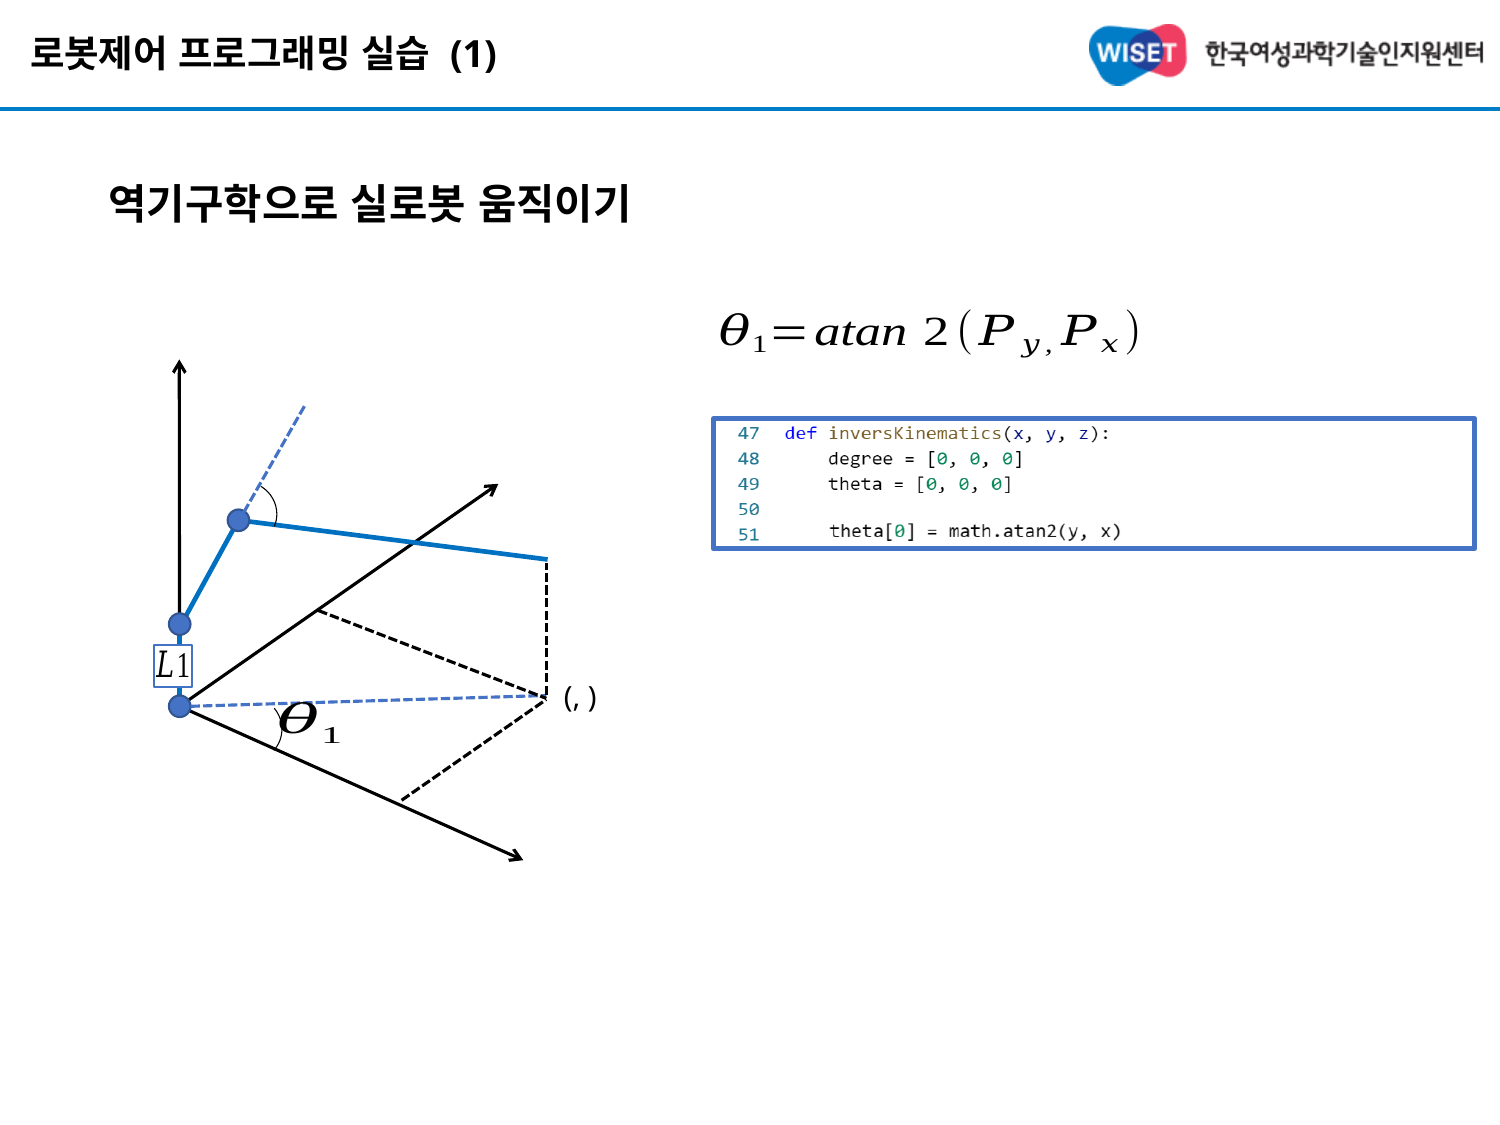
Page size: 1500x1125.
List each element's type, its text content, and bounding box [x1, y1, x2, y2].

picture [715, 421, 1473, 547]
text_box 역기구학으로 실로봇 움직이기 [93, 170, 1091, 236]
title 로봇제어 프로그래밍 실습 (1) [15, 24, 1067, 86]
picture [1089, 24, 1485, 86]
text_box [158, 288, 589, 898]
